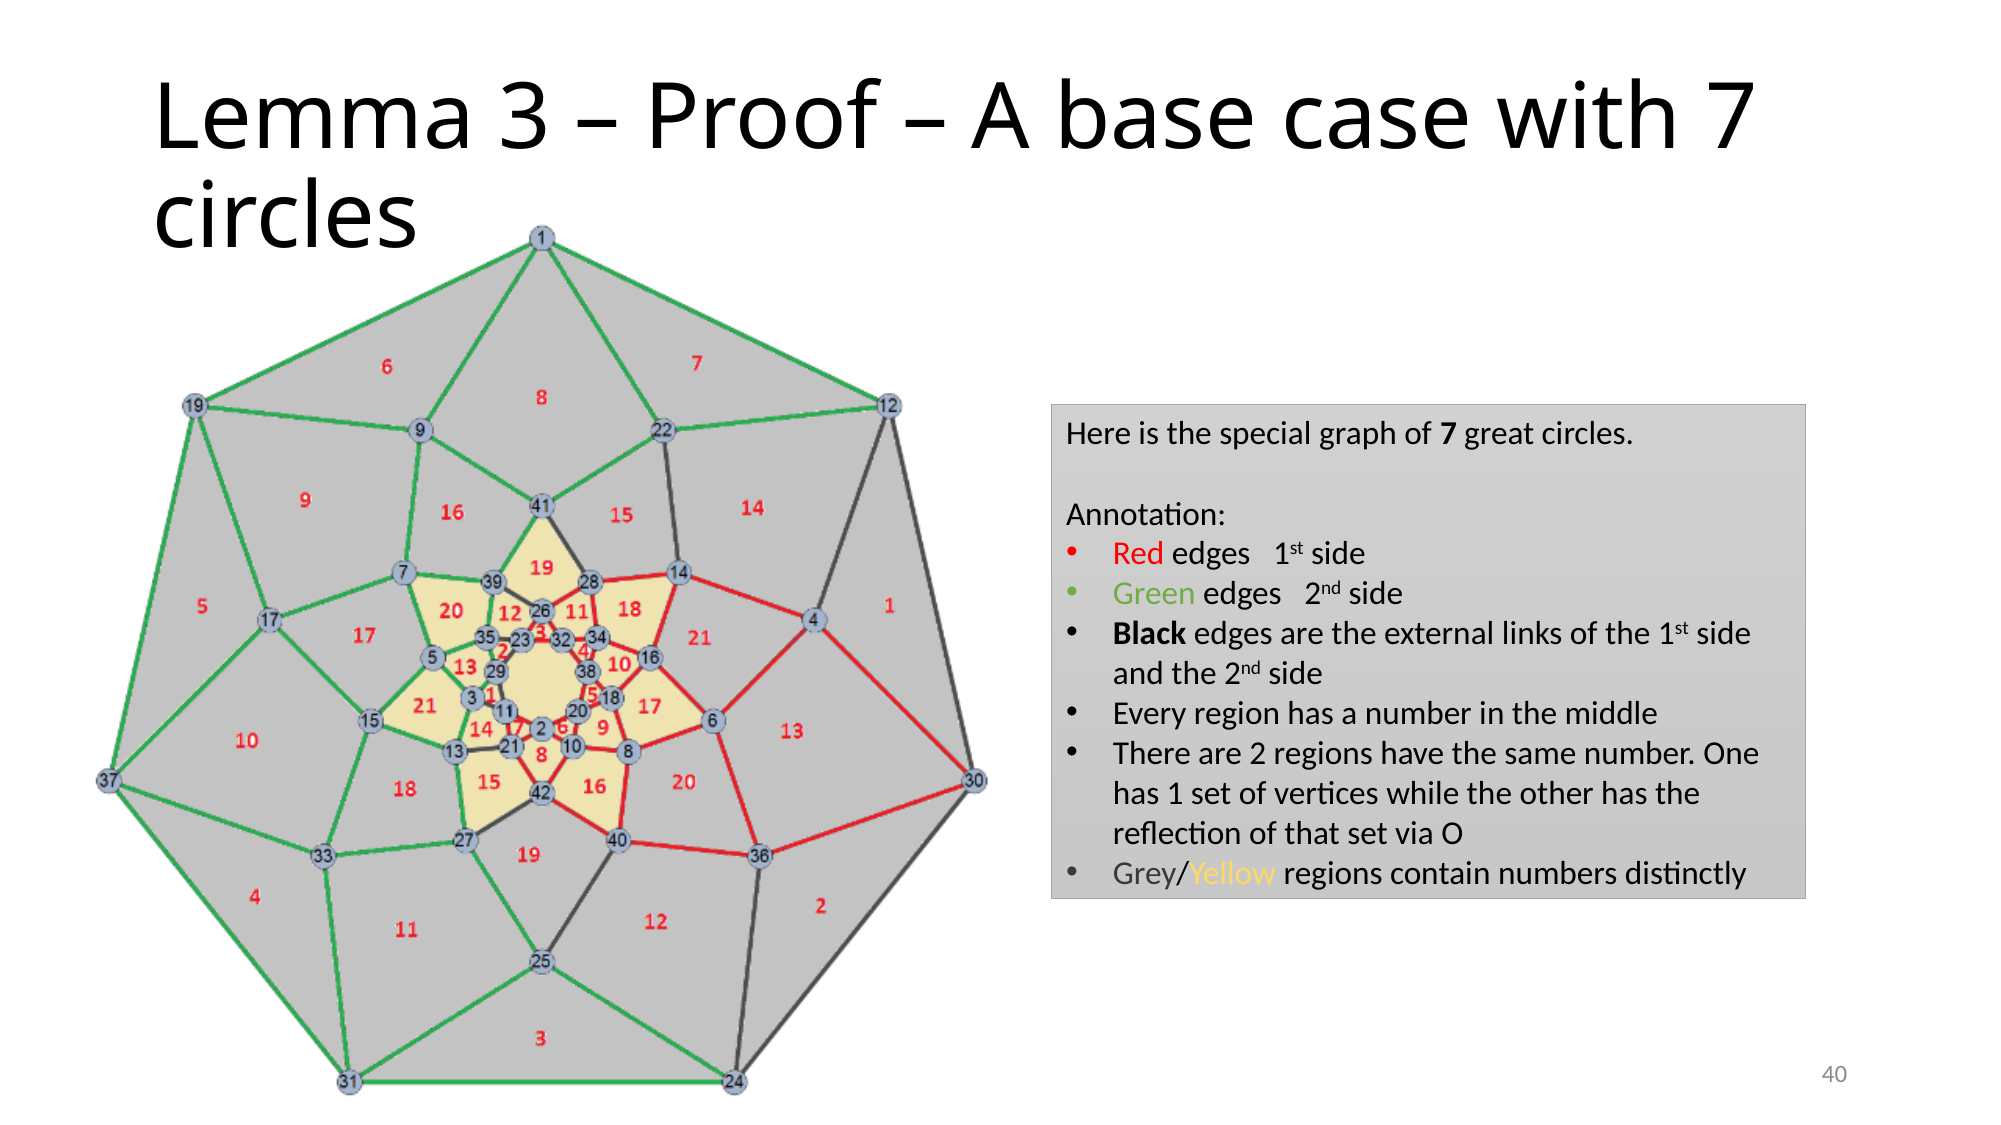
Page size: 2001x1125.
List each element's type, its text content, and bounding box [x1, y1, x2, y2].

title Lemma 3 – Proof – A base case with 7 circles [137, 59, 1863, 278]
slide_number 40 [1412, 1042, 1863, 1103]
picture [65, 195, 1019, 1125]
